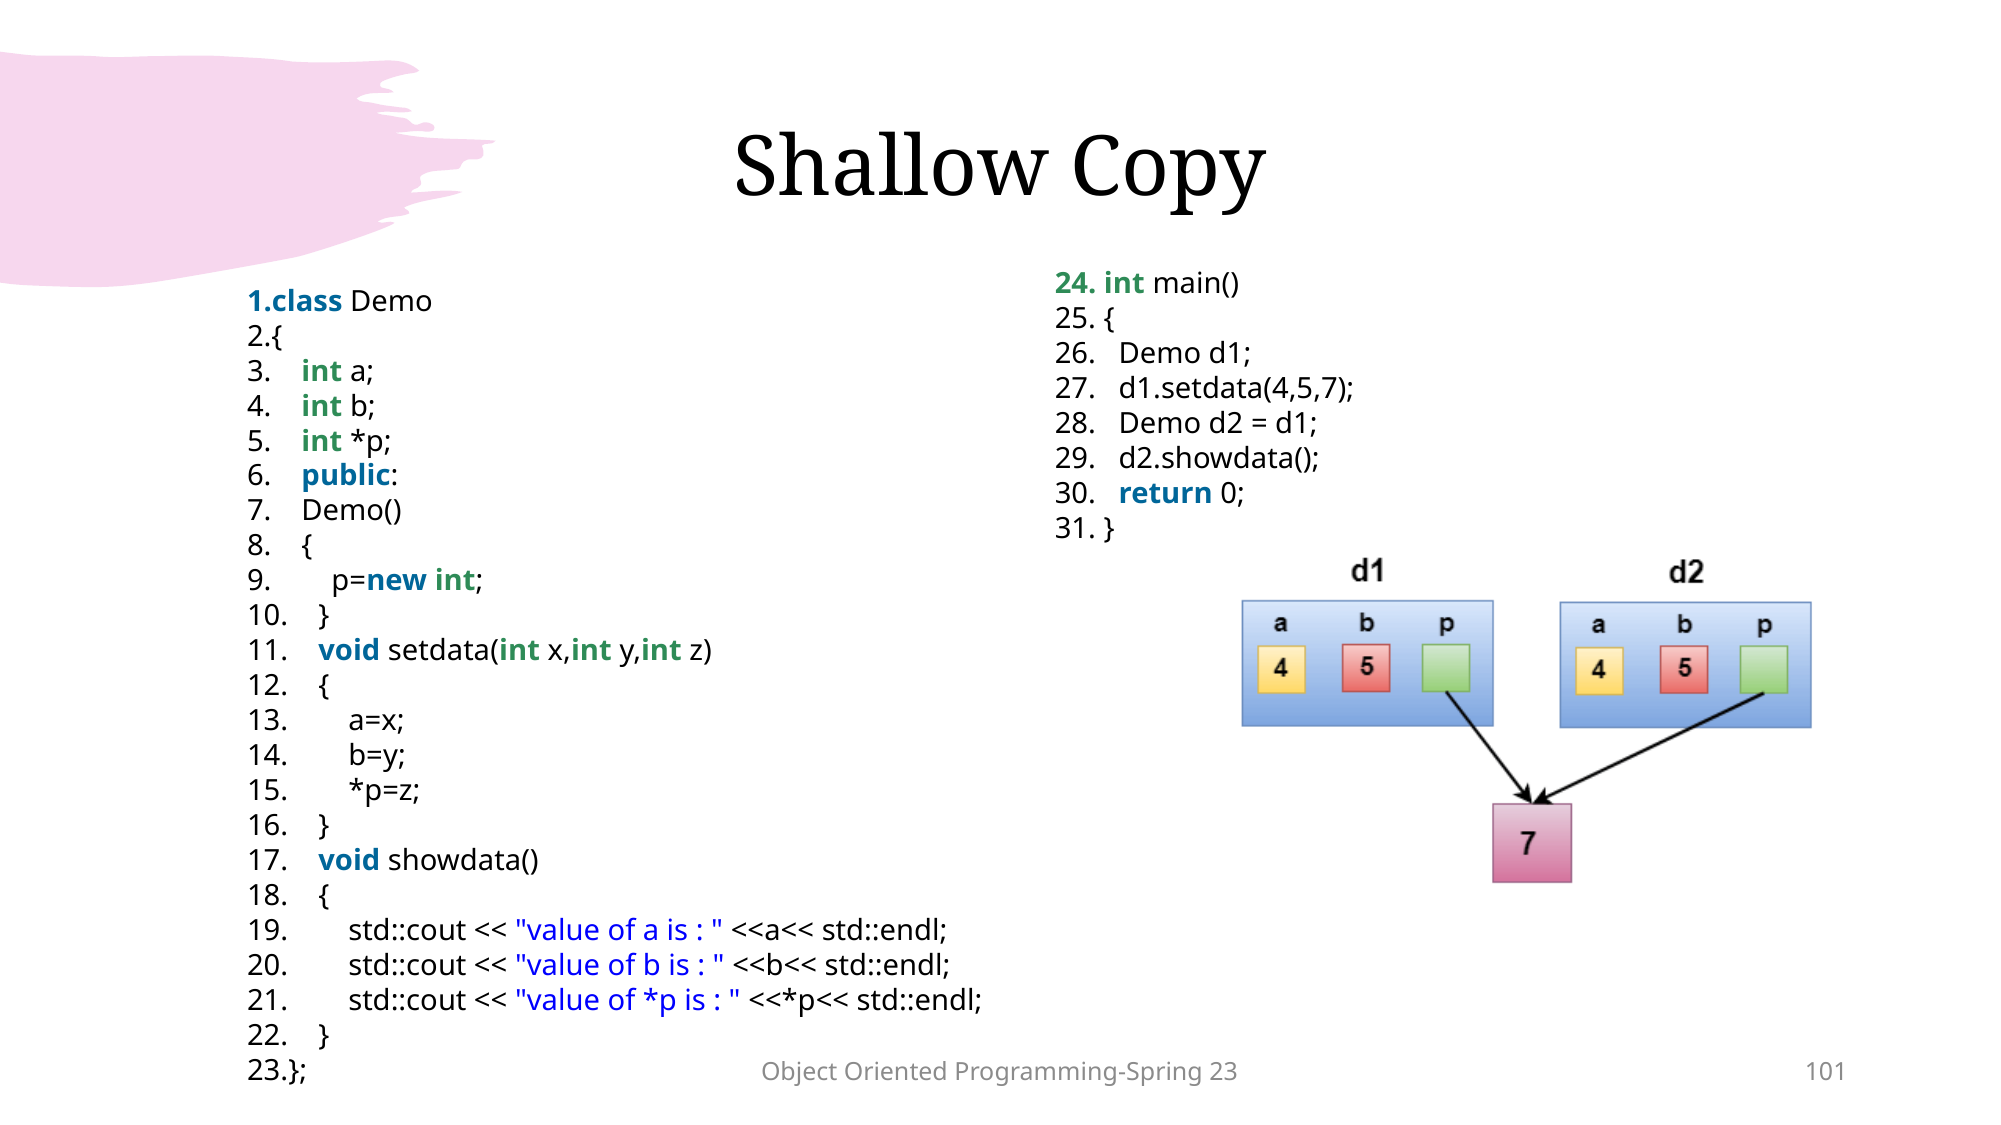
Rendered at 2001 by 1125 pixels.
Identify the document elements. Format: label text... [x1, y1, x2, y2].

text_box class Demo { int a; int b; int *p; public: Demo() { p=new int; } void setdata(int x,int y,int z) { a=x; b=y; *p=z; } void showdata() { std::cout << "value of a is : " <<a<< std::endl; std::cout << "value of b is : " <<b<< std::endl; std::cout << "value of *p is : " <<*p<< std::endl; } }; [232, 274, 1232, 1094]
slide_number 101 [1412, 1042, 1863, 1103]
footer Object Oriented Programming-Spring 23 [662, 1042, 1338, 1103]
picture [1231, 555, 1823, 892]
title Shallow Copy [137, 59, 1863, 278]
text_box int main() { Demo d1; d1.setdata(4,5,7); Demo d2 = d1; d2.showdata(); return 0; } [1039, 257, 1657, 552]
